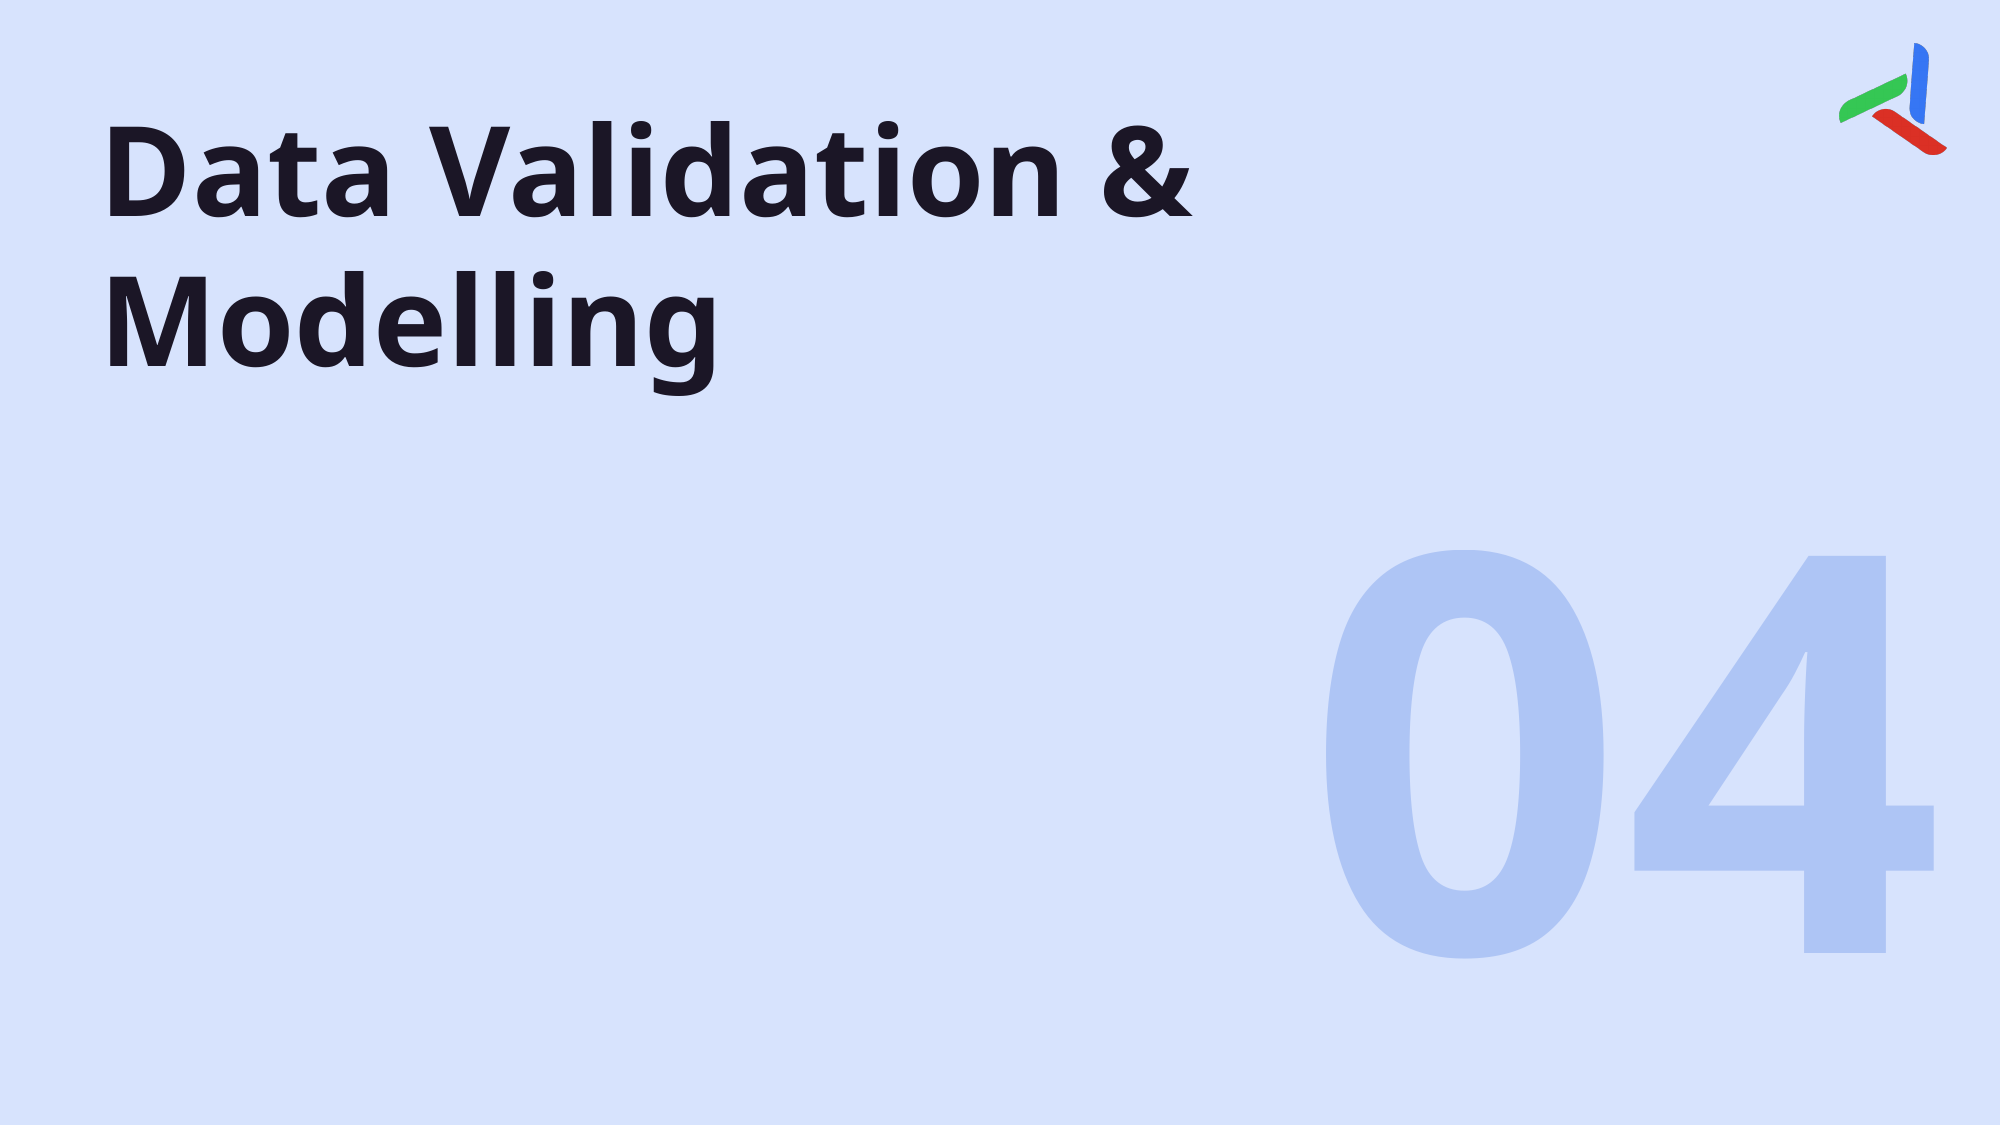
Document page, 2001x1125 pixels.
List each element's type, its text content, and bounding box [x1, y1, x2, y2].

picture [1839, 43, 1947, 155]
list 04 [1054, 465, 1959, 1082]
list Data Validation & Modelling [84, 83, 1452, 390]
